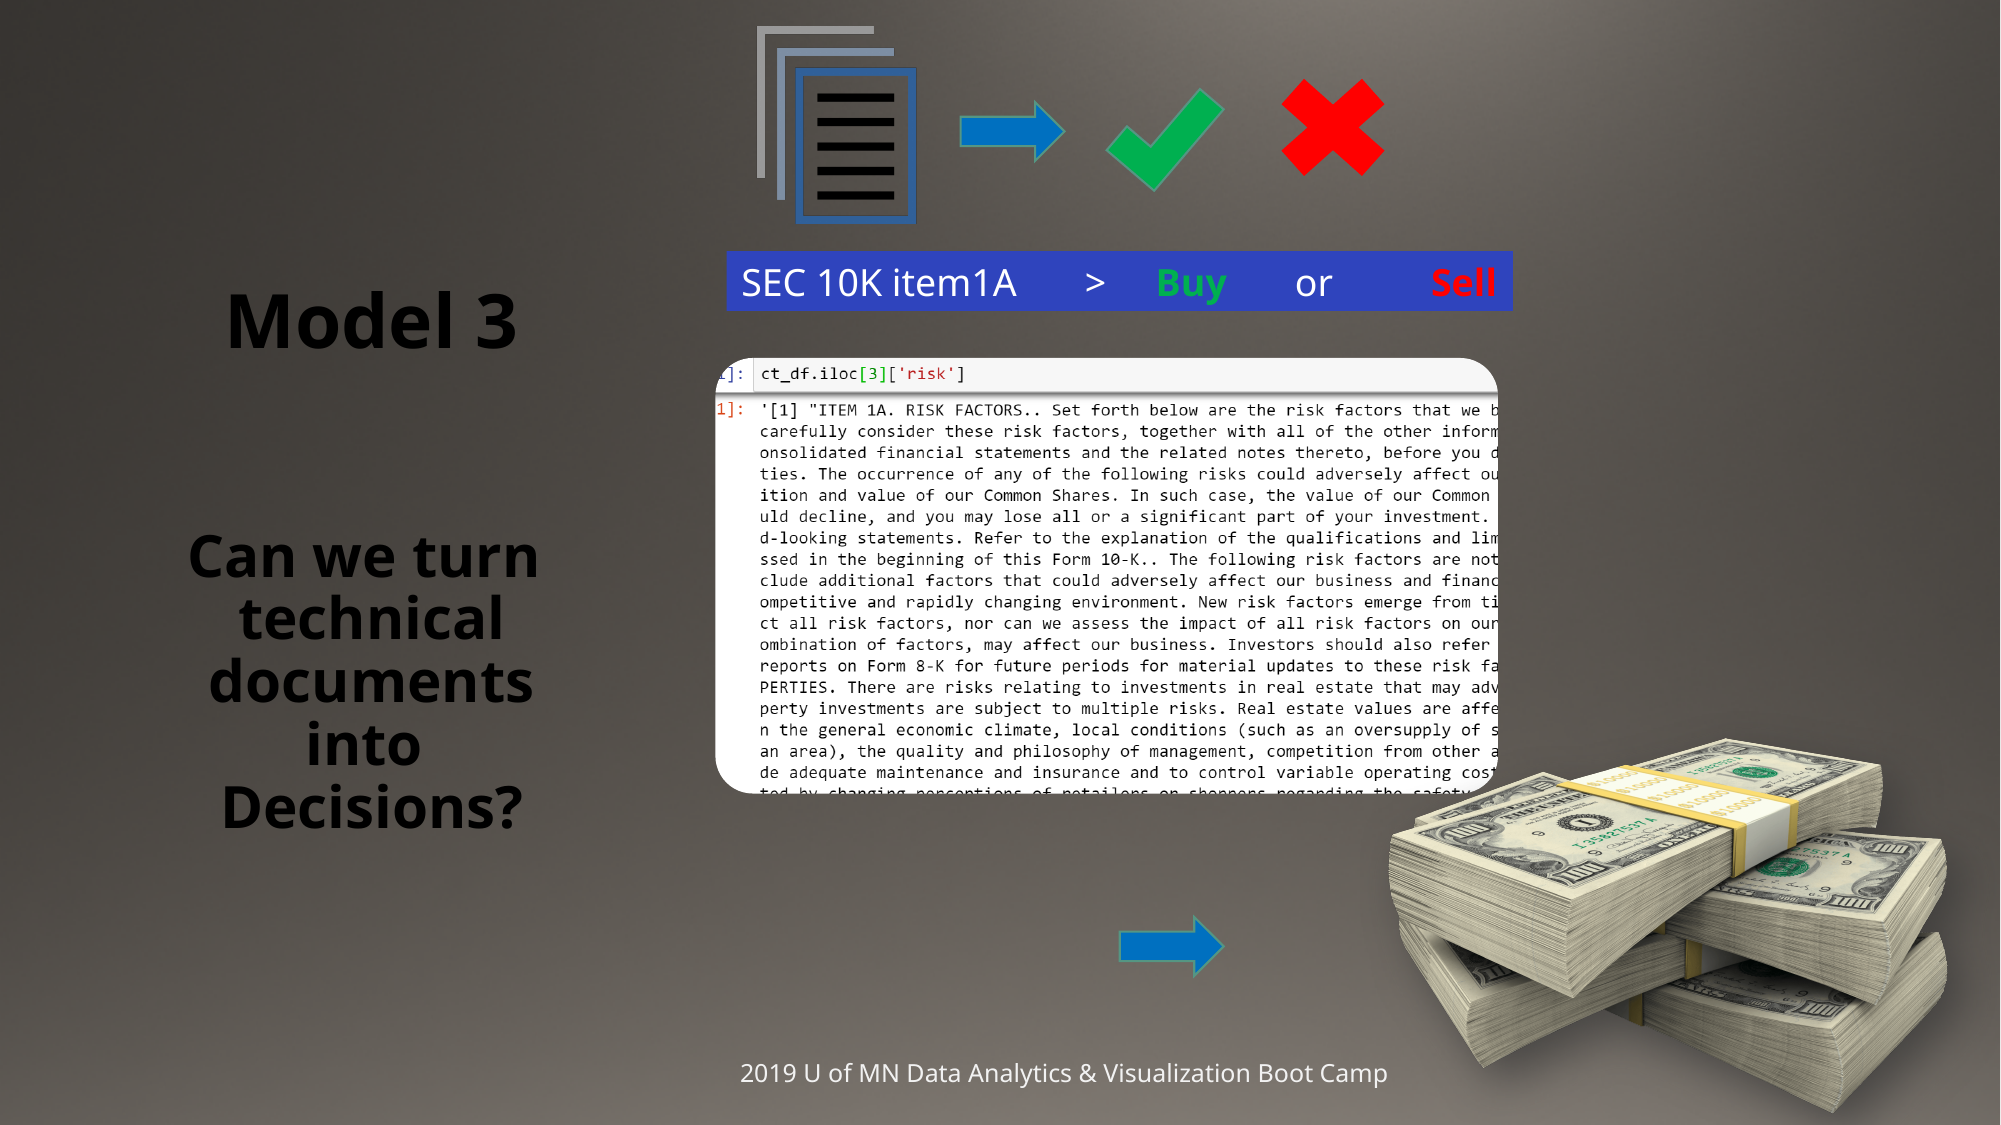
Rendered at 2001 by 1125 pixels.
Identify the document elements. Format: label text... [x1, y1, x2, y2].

picture [0, 0, 2001, 1125]
text_box [1281, 78, 1385, 176]
text_box SEC 10K item1A > Buy or Sell [726, 251, 1513, 311]
text_box [1118, 914, 1226, 979]
footer 2019 U of MN Data Analytics & Visualization Boot Camp [725, 1042, 1371, 1103]
title Model 3 Can we turn technical documents into Decisions? [137, 112, 606, 1012]
text_box [959, 99, 1066, 164]
text_box [1105, 87, 1226, 193]
